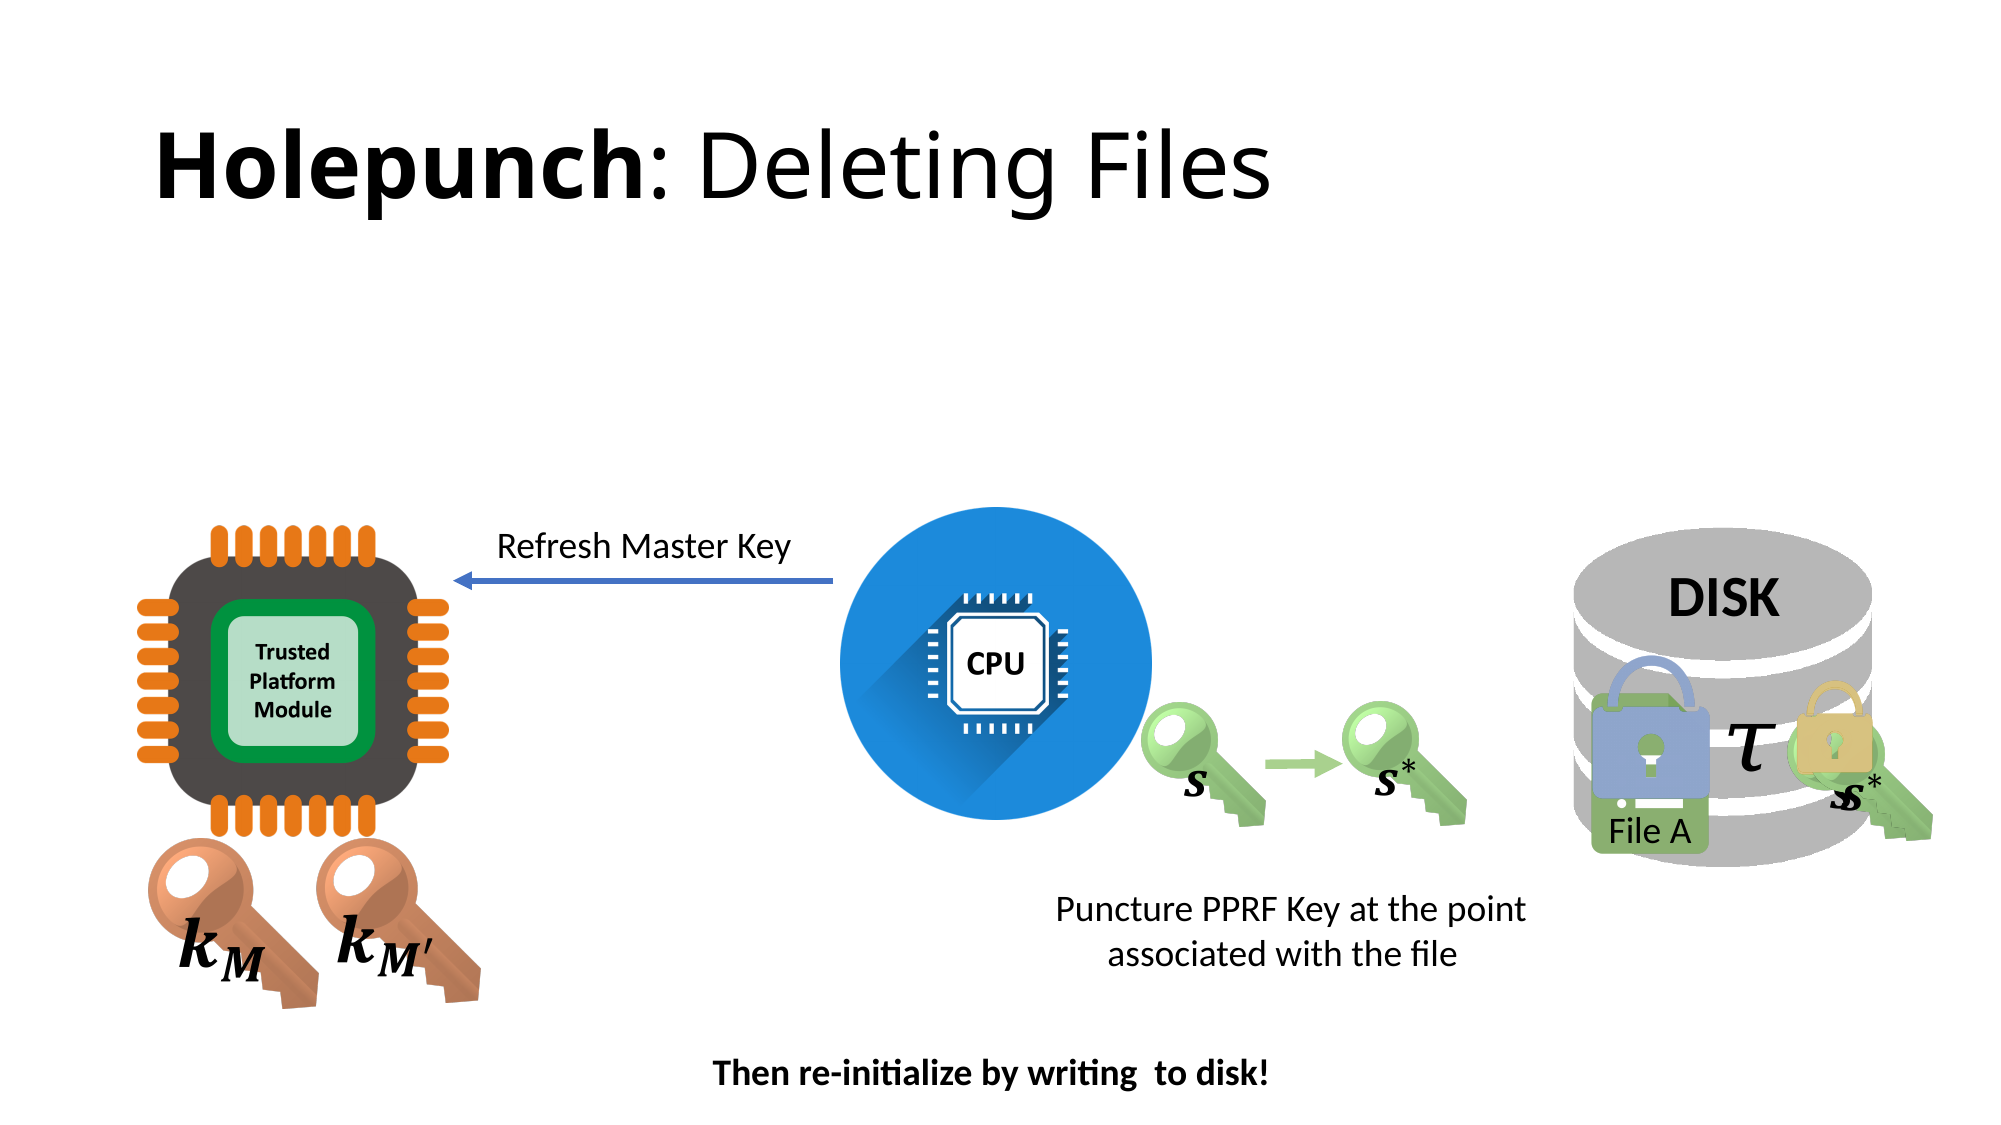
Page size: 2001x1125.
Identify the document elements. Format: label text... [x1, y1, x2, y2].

picture [1342, 701, 1467, 826]
picture [148, 838, 481, 1009]
picture [1543, 525, 1933, 883]
picture [137, 525, 449, 837]
title Holepunch: Deleting Files [137, 59, 1863, 278]
text_box Refresh Master Key [482, 513, 807, 574]
picture [840, 507, 1266, 827]
